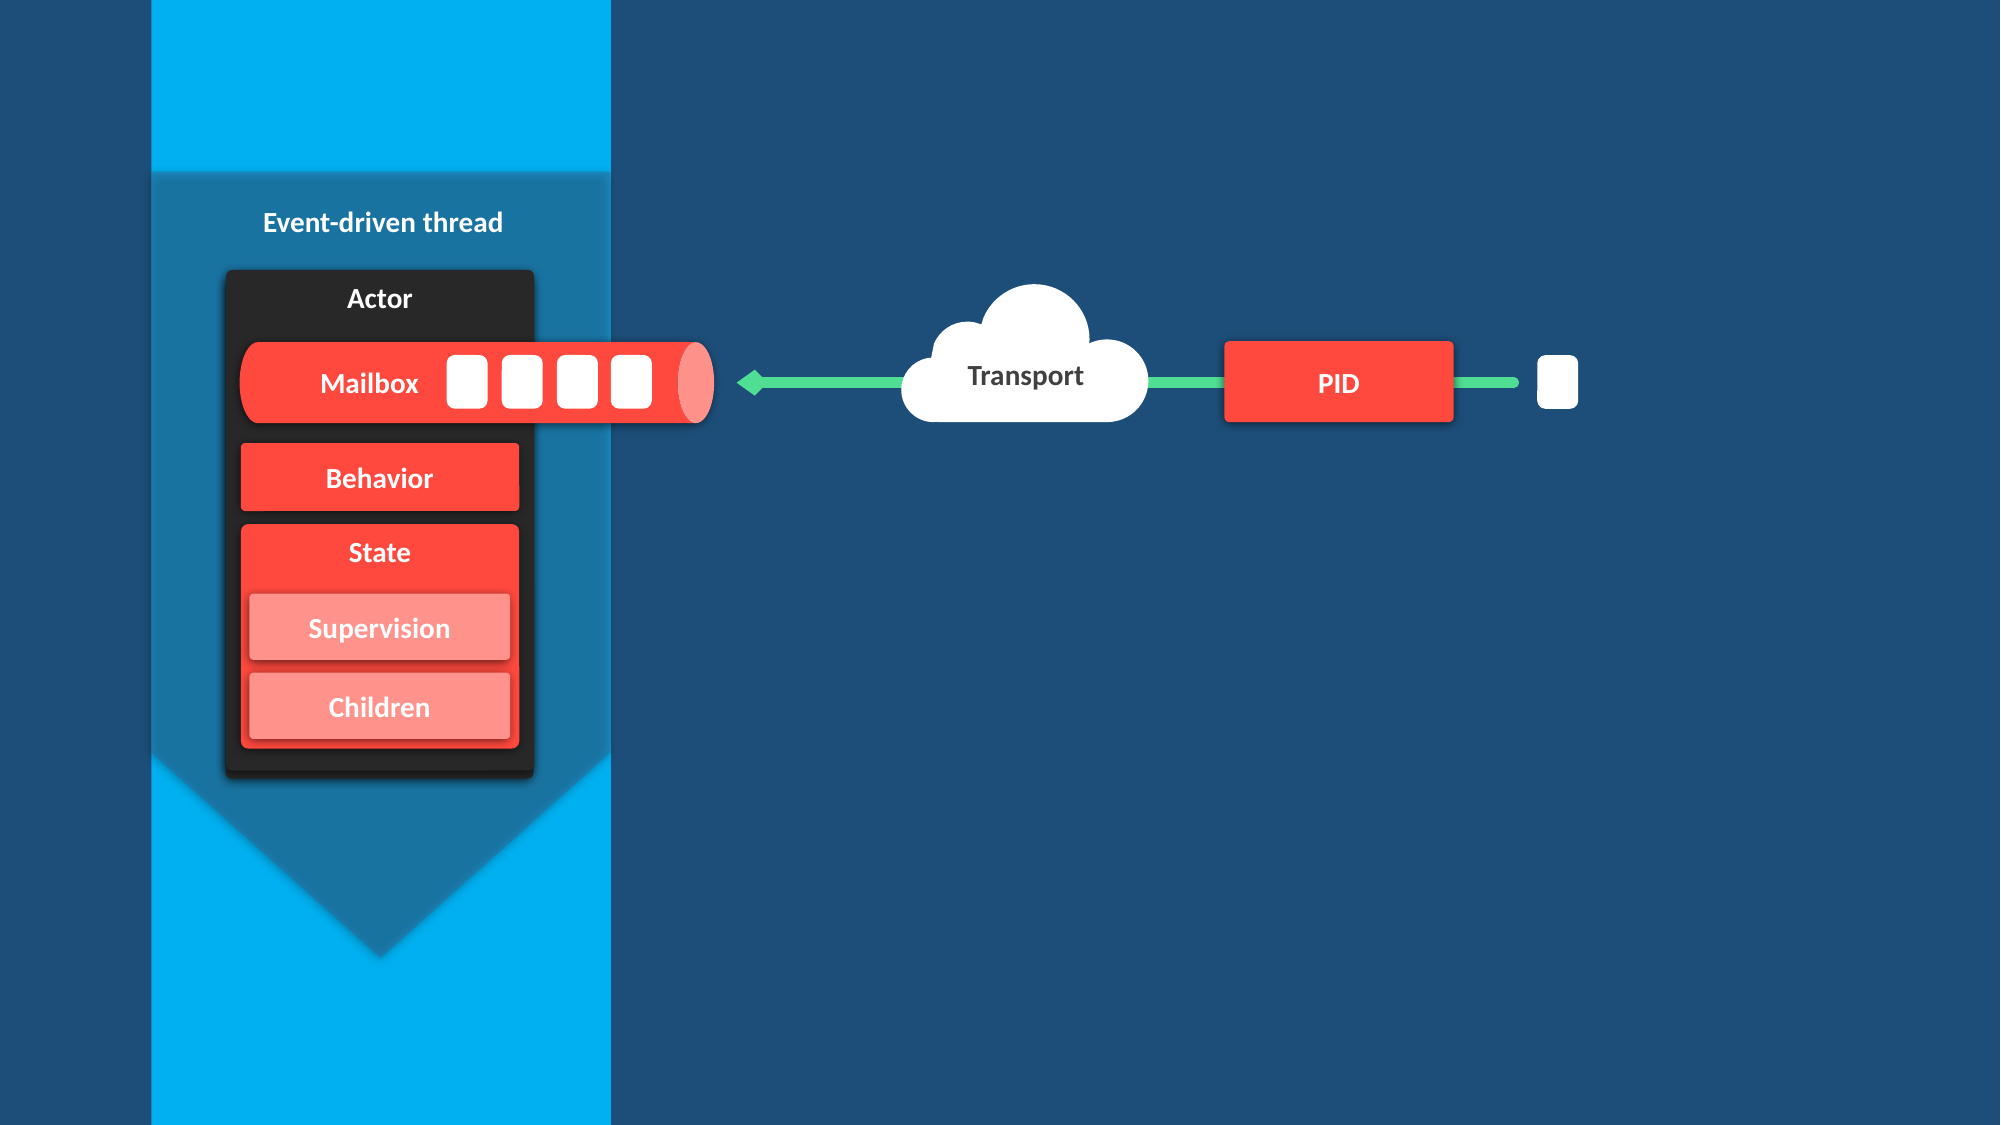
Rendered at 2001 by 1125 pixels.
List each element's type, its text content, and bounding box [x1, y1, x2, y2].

text_box [1538, 356, 1578, 408]
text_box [736, 341, 901, 423]
text_box Work to be done [677, 342, 714, 423]
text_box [901, 284, 1149, 423]
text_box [150, 0, 611, 1125]
text_box [611, 342, 715, 424]
text_box [611, 356, 651, 408]
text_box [1149, 341, 1514, 423]
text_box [225, 269, 535, 779]
